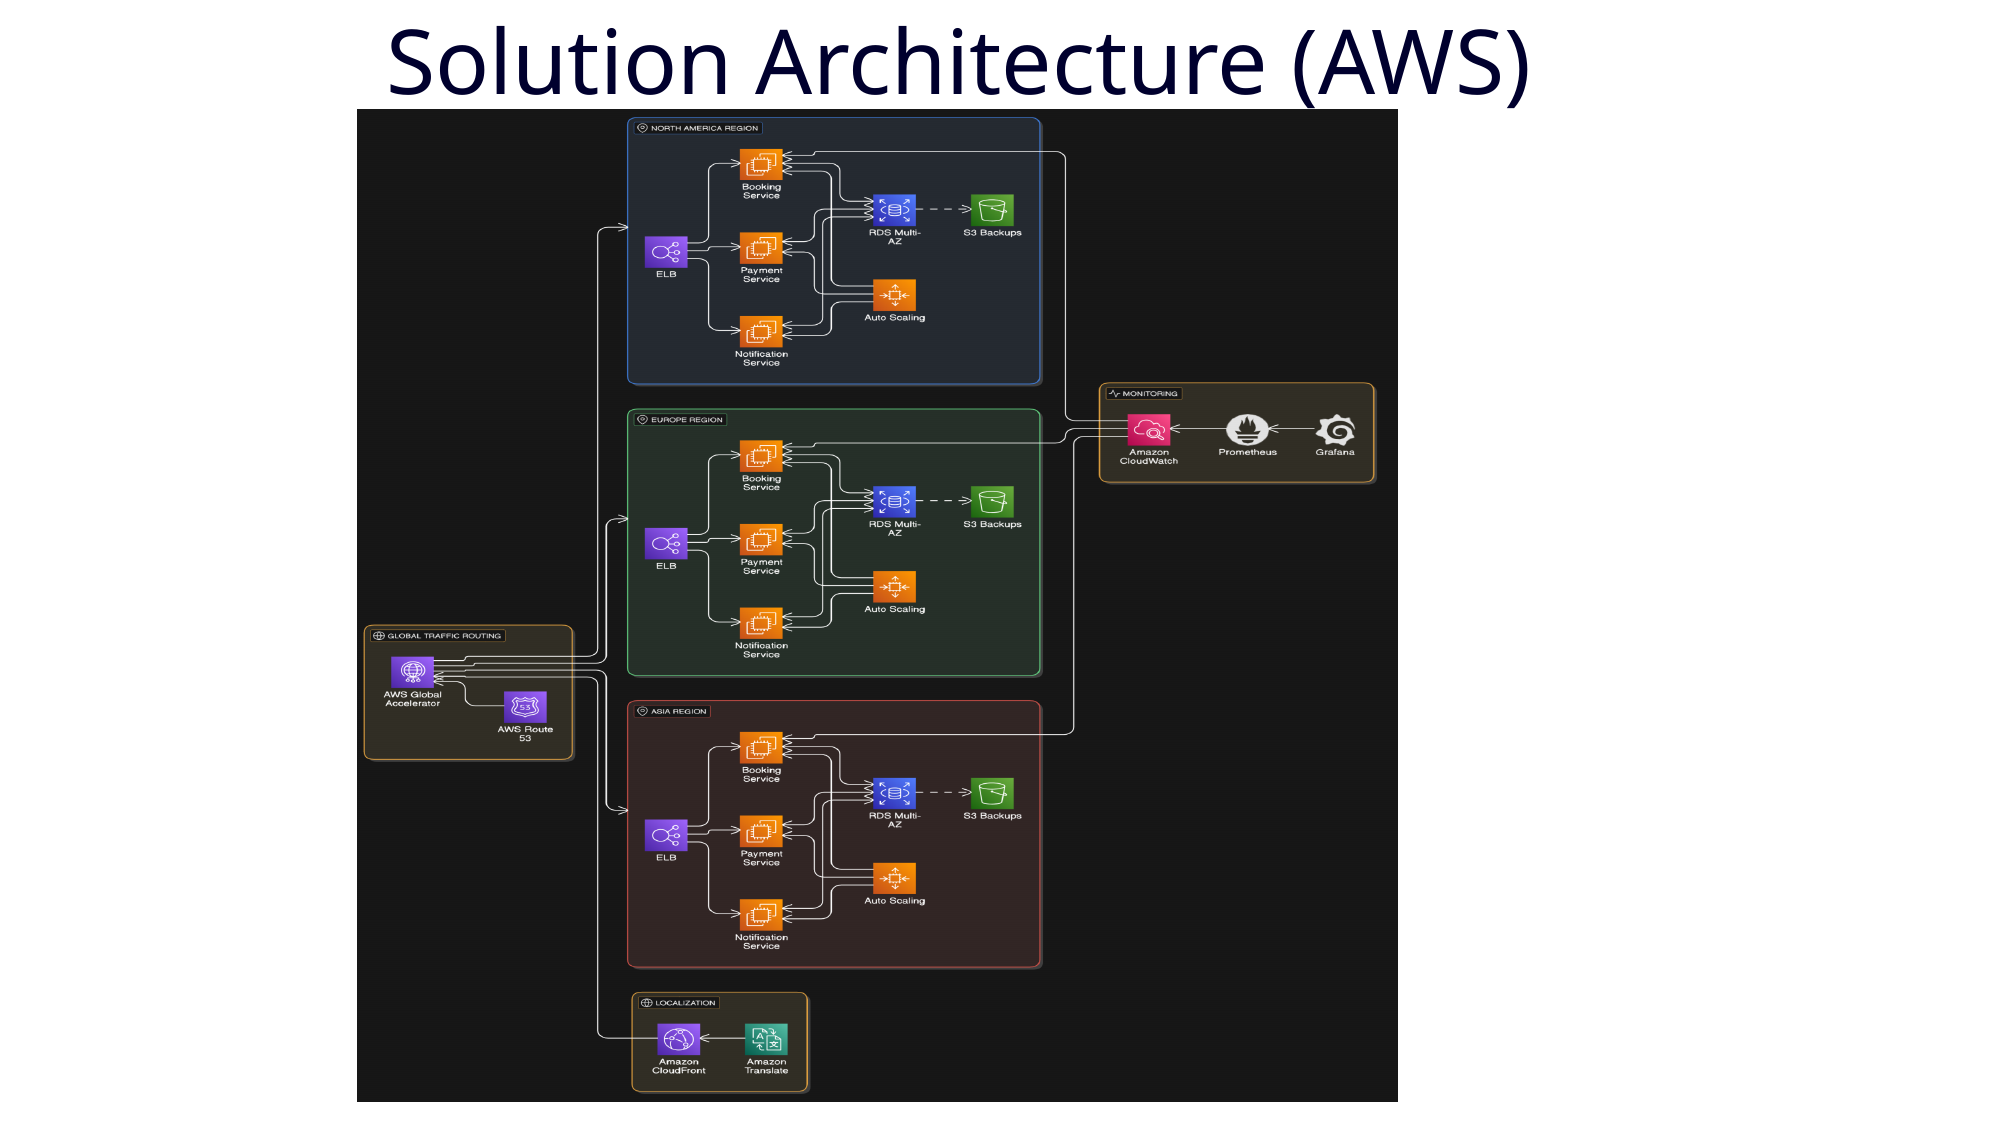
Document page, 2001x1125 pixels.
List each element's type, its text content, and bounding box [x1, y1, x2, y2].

text_box Solution Architecture (AWS) [386, 0, 1558, 113]
picture [357, 109, 1398, 1102]
